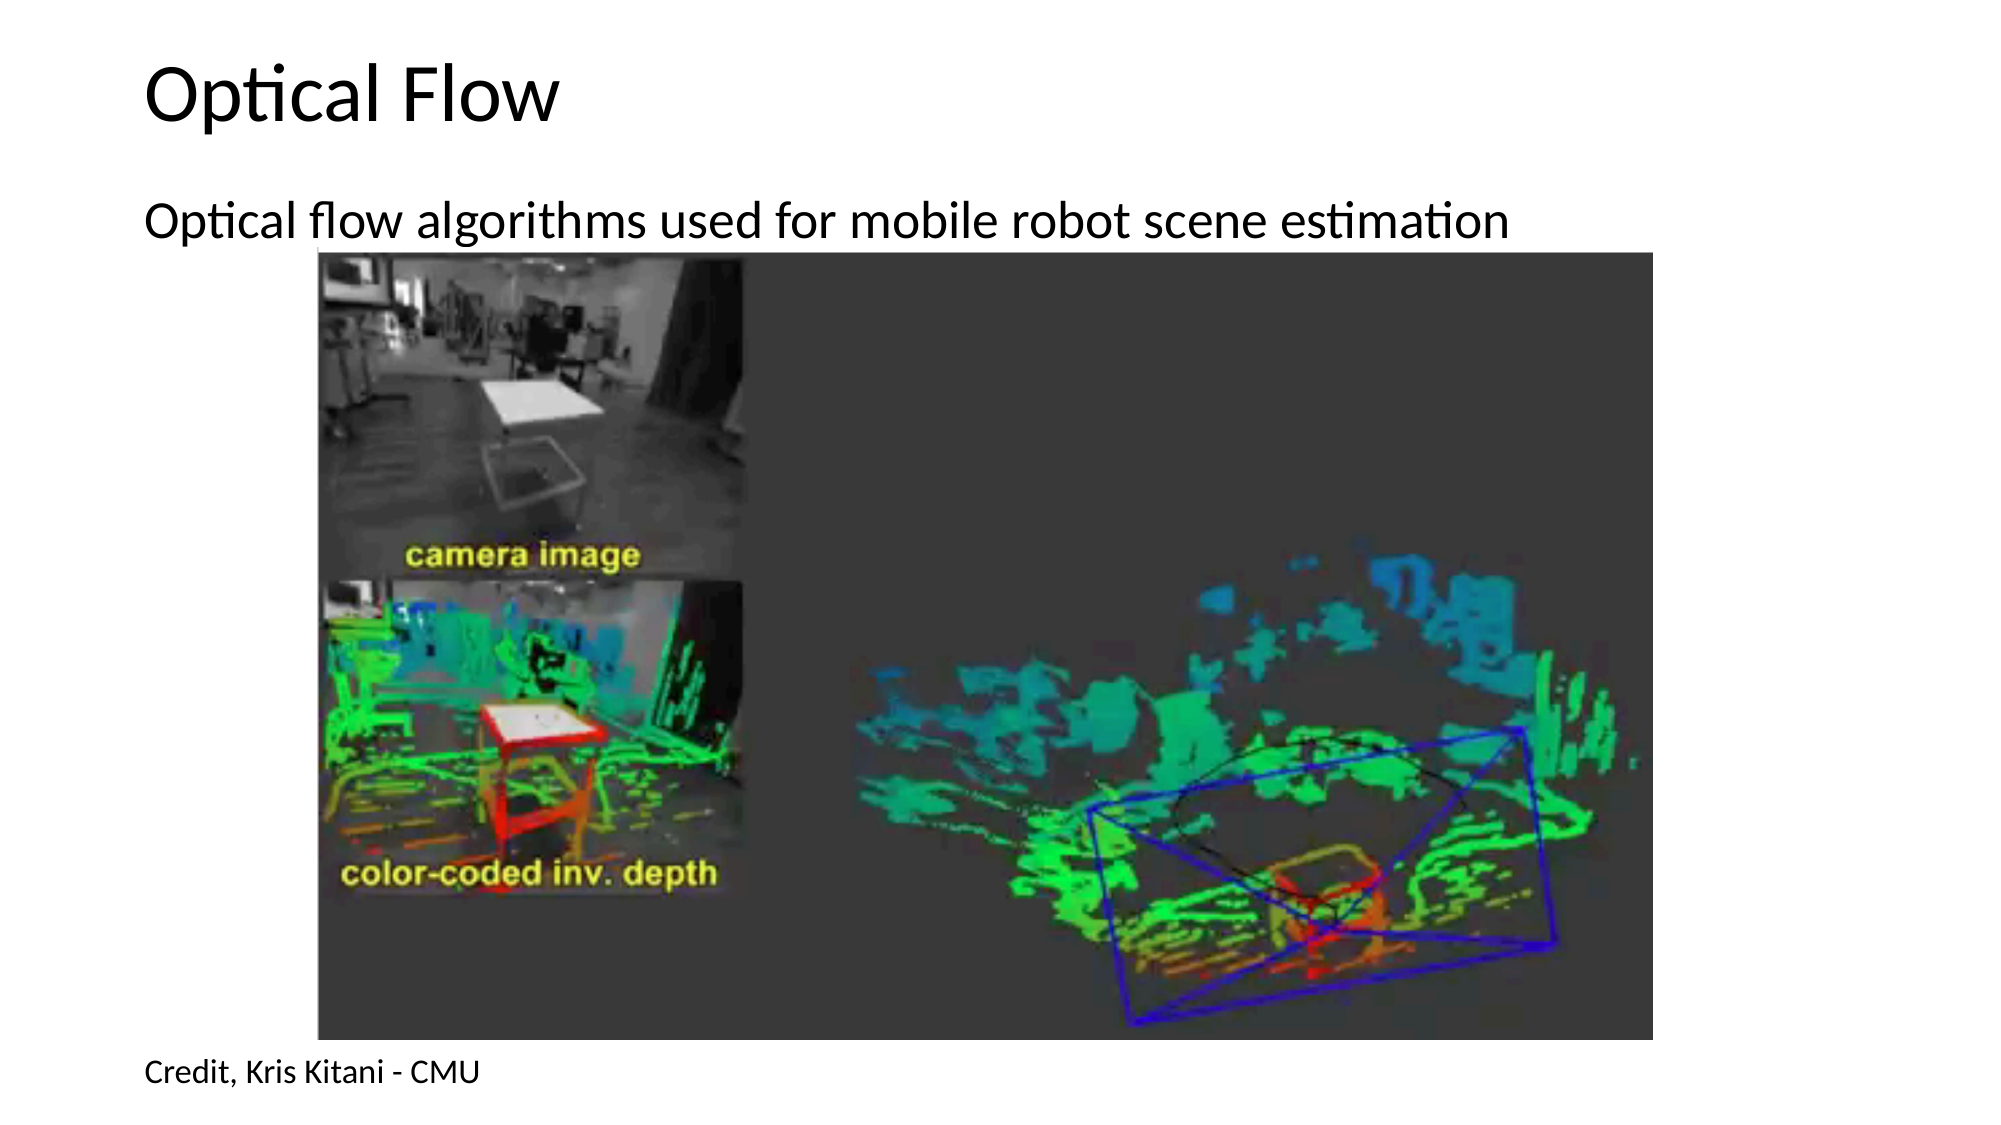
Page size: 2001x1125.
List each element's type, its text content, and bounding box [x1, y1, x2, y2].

list Optical flow algorithms used for mobile robot scene estimation Credit, Kris Kitani - CMU [129, 184, 1855, 1102]
picture [317, 247, 1653, 1040]
title Optical Flow [129, 22, 1855, 166]
